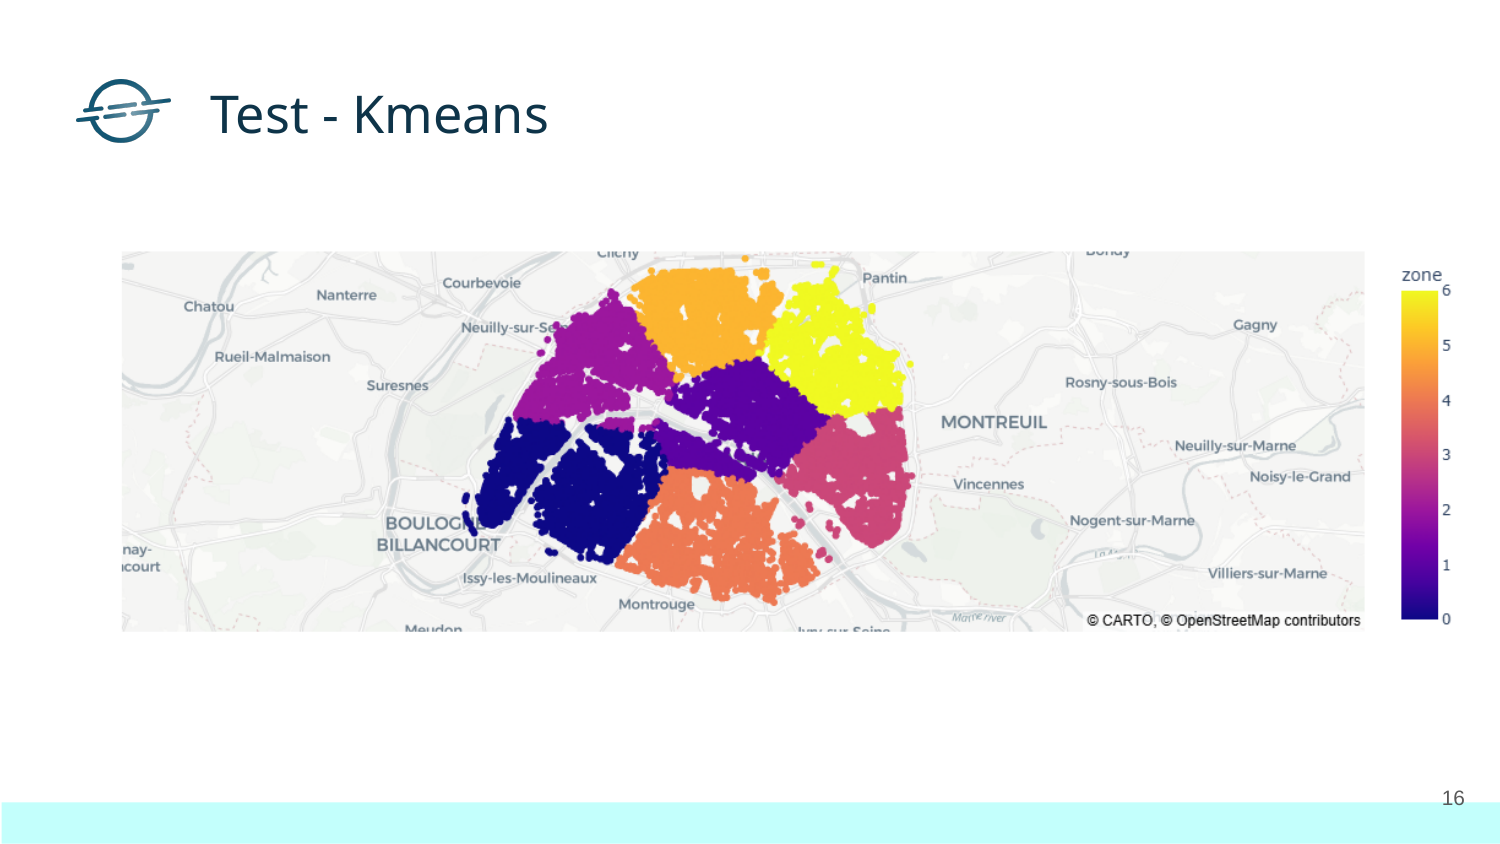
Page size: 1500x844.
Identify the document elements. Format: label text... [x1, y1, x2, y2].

text_box [1, 802, 1500, 844]
slide_number ‹#› [1389, 764, 1480, 830]
title Test - Kmeans [195, 66, 1068, 154]
picture [75, 78, 171, 143]
picture [24, 178, 1476, 730]
